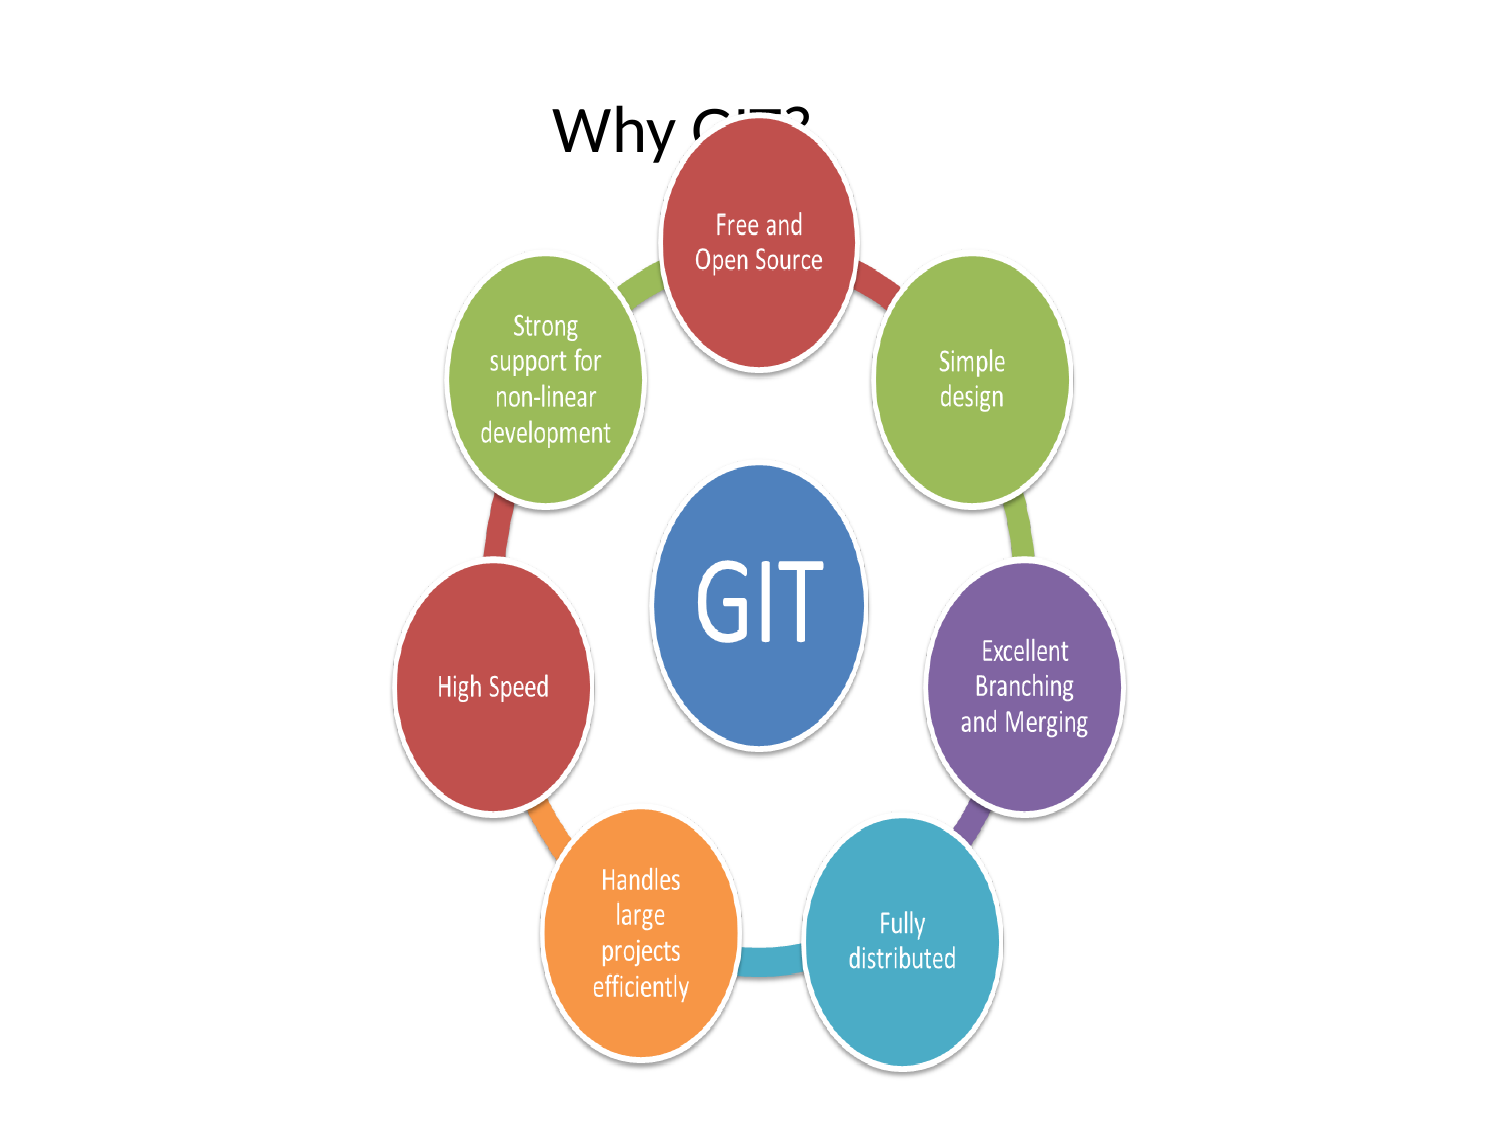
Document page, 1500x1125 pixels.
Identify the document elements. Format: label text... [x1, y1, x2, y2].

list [386, 107, 1131, 1083]
title Why GIT? [68, 32, 1299, 220]
